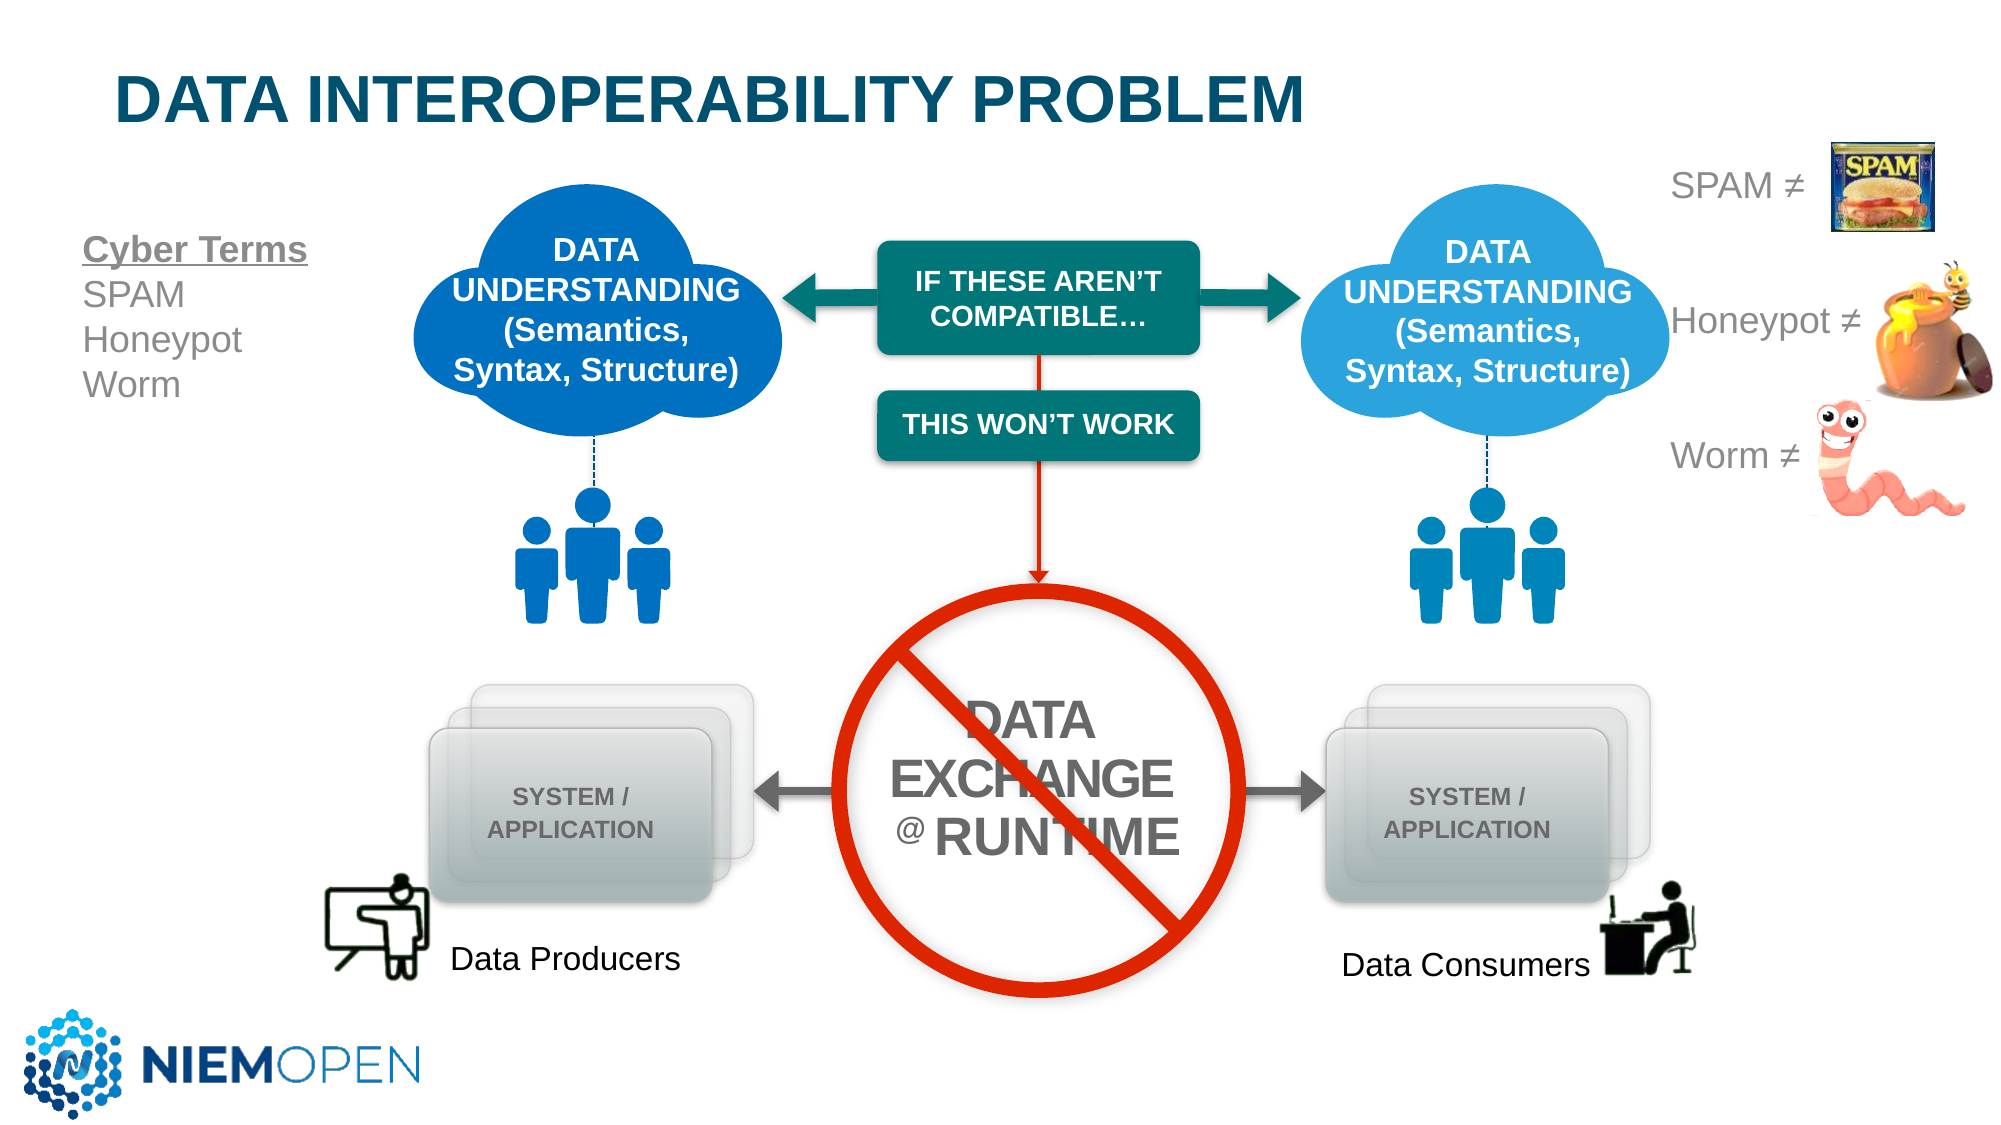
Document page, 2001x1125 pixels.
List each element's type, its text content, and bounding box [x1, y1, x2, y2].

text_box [1409, 486, 1566, 624]
text_box Data Interoperability Problem [99, 63, 1900, 197]
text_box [515, 486, 671, 624]
picture [19, 1004, 424, 1125]
text_box DATA UNDERSTANDING (Semantics, Syntax, Structure) [435, 220, 758, 396]
text_box [413, 287, 435, 381]
text_box [476, 396, 589, 437]
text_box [876, 390, 1201, 462]
picture [299, 865, 460, 992]
text_box [1300, 285, 1327, 397]
text_box [1411, 197, 1583, 222]
text_box IF THESE AREN’T COMPATIBLE… [877, 255, 1201, 340]
text_box [876, 239, 1201, 289]
picture [1572, 866, 1715, 991]
text_box DATA UNDERSTANDING (Semantics, Syntax, Structure) [1327, 222, 1649, 437]
text_box Cyber Terms SPAM Honeypot Worm [67, 217, 351, 412]
text_box [876, 313, 1201, 356]
text_box [502, 197, 670, 220]
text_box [429, 583, 1651, 999]
text_box [598, 287, 783, 436]
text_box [1655, 142, 2000, 516]
